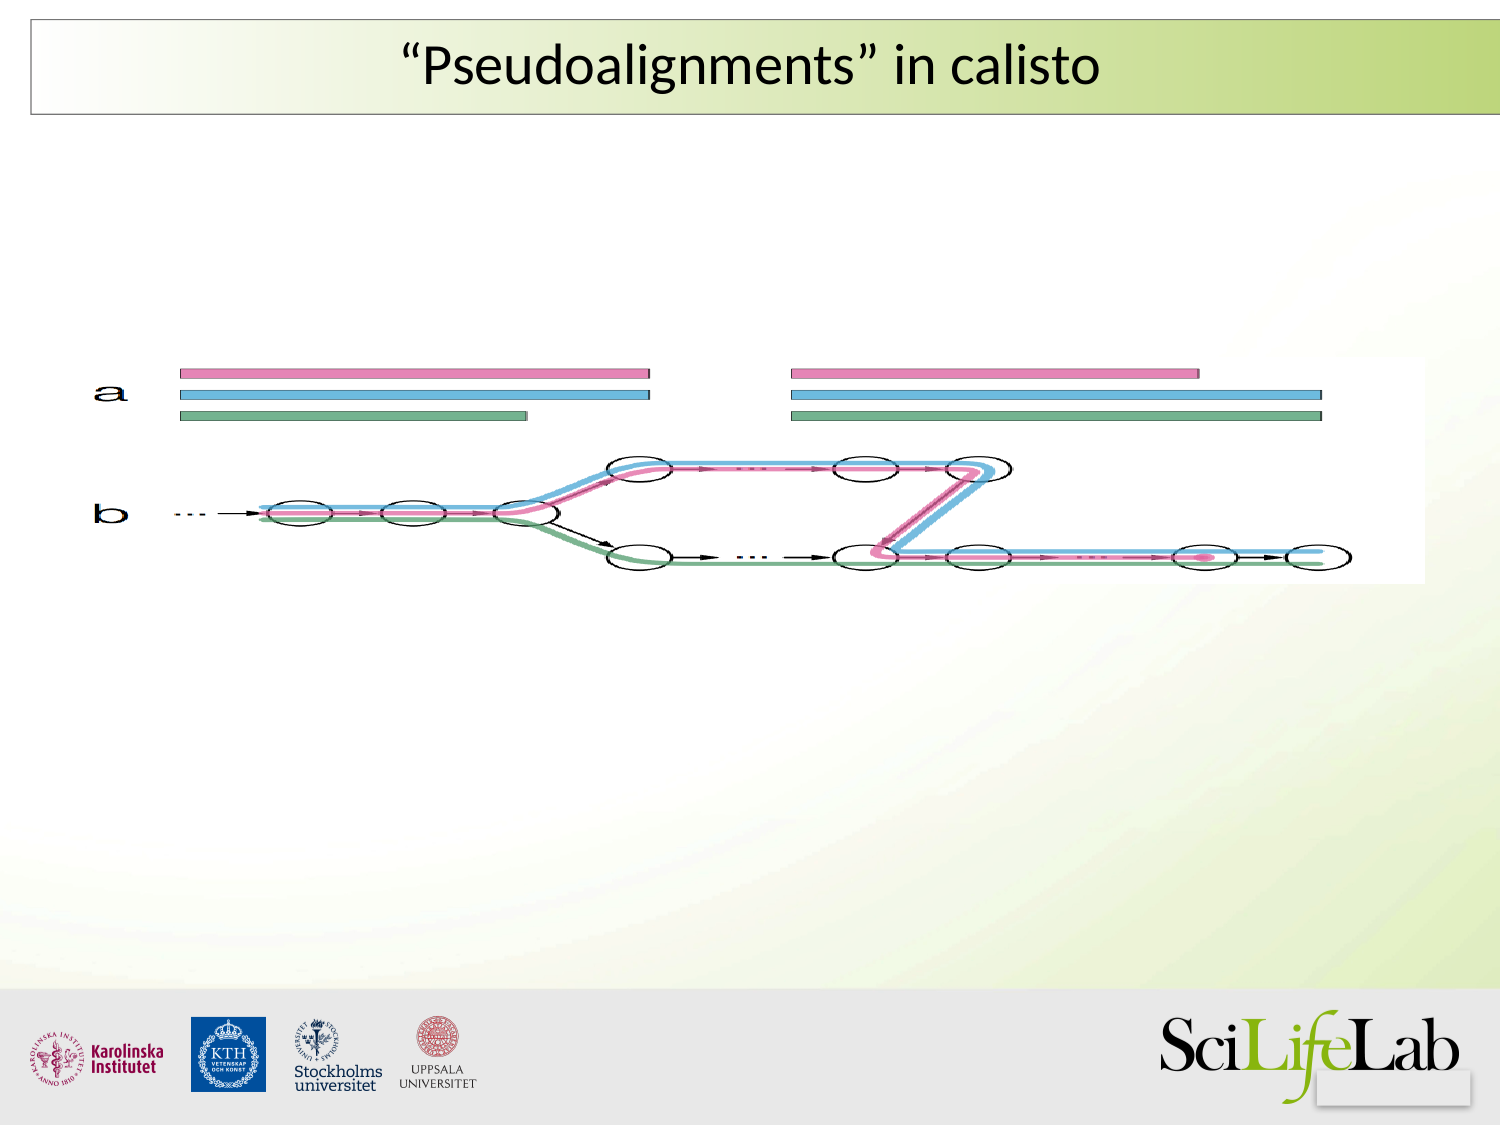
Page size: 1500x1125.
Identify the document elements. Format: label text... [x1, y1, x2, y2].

title “Pseudoalignments” in calisto [75, 19, 1425, 114]
picture [0, 0, 1500, 1125]
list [74, 357, 1426, 584]
